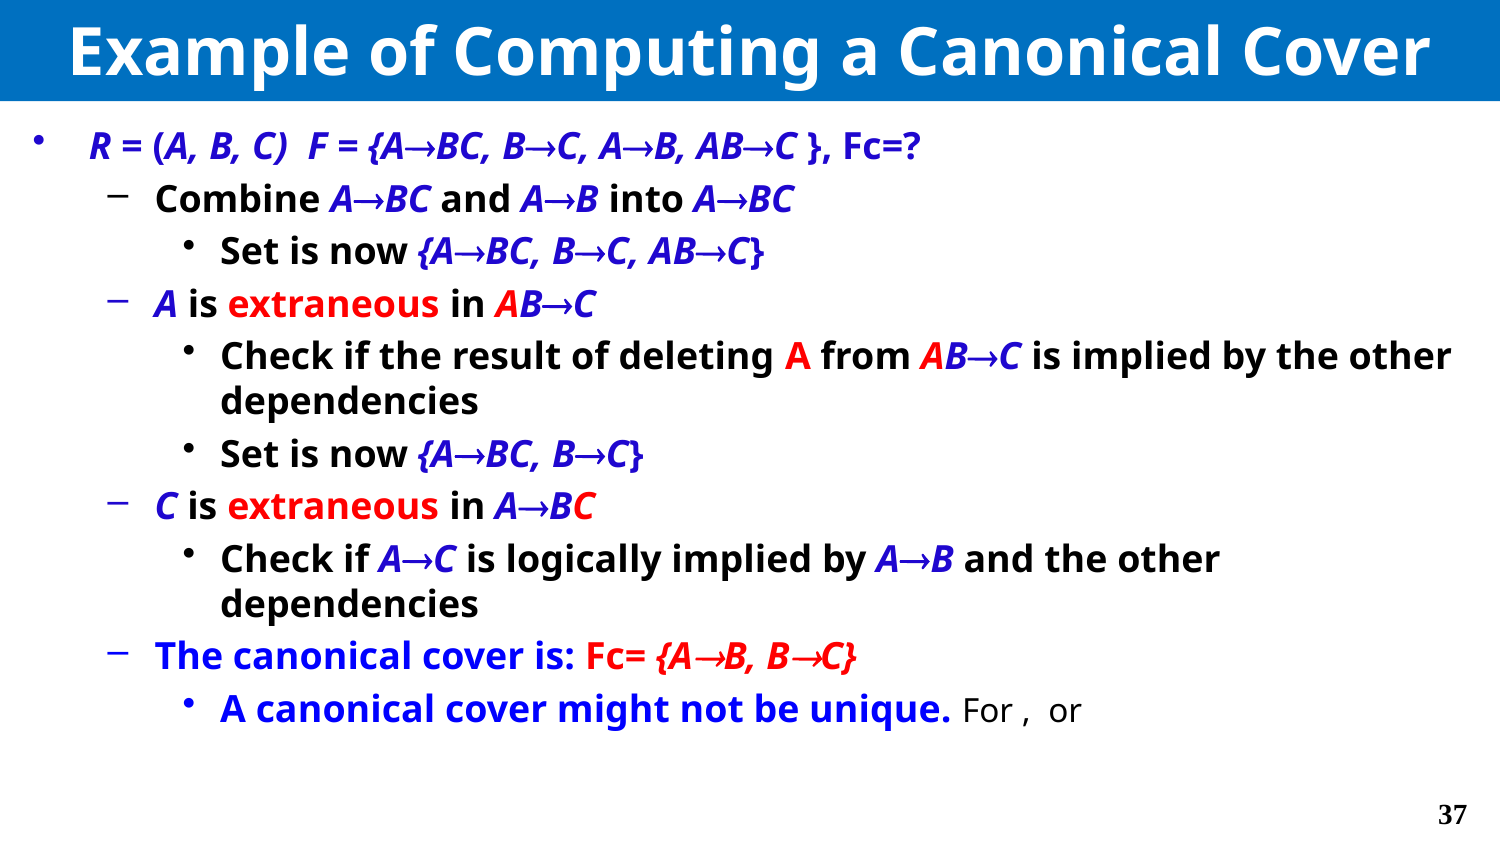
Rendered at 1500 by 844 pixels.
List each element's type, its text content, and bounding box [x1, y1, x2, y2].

title Example of Computing a Canonical Cover [0, 0, 1500, 102]
